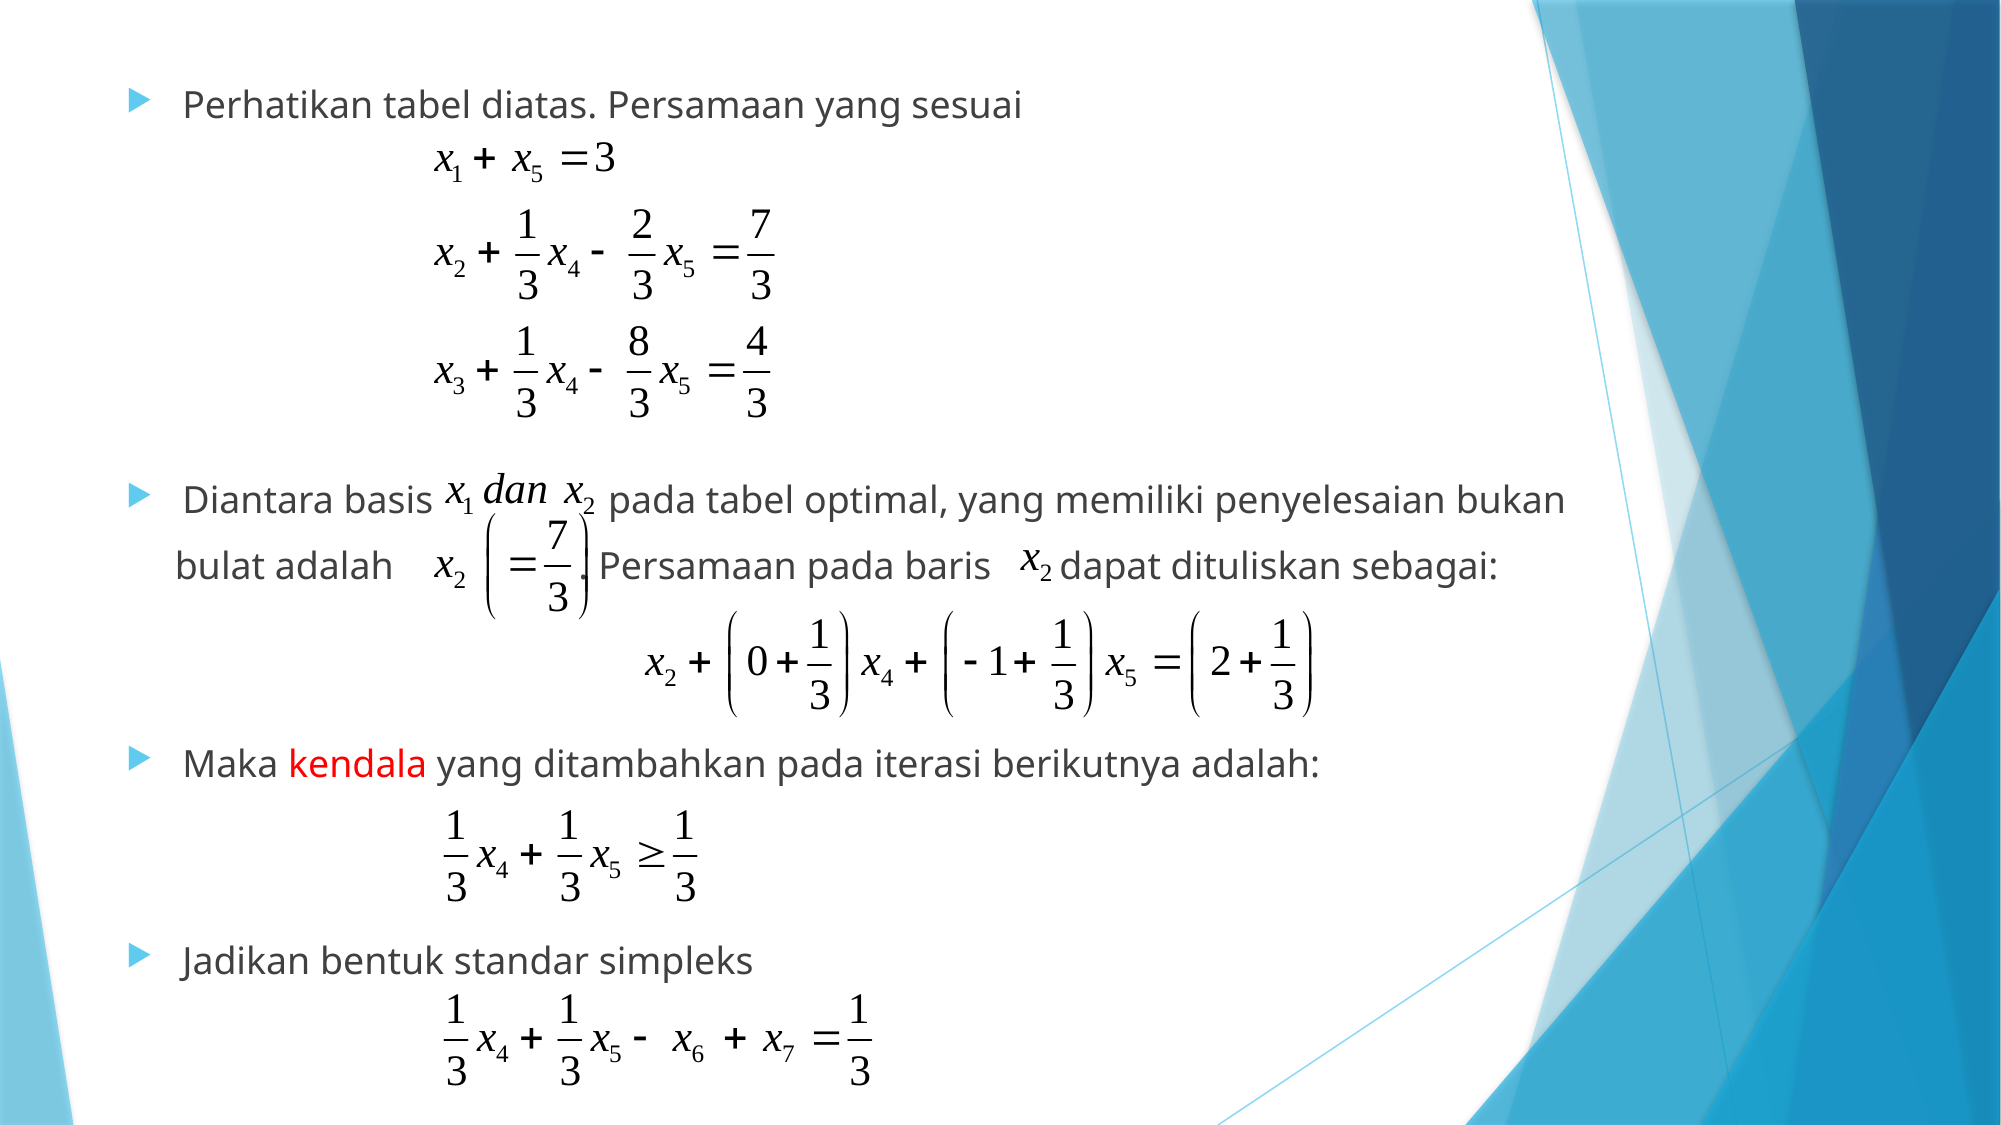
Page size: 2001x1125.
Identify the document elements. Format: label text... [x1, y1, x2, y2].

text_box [436, 981, 880, 1096]
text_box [636, 602, 1327, 728]
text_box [436, 459, 605, 510]
list Perhatikan tabel diatas. Persamaan yang sesuai Diantara basis pada tabel optimal, yang memiliki penyelesaian bukan bulat adalah . Persamaan pada baris dapat dituliskan sebagai: Maka kendala yang ditambahkan pada iterasi berikutnya adalah: Jadikan bentuk standar simpleks [111, 73, 1632, 1059]
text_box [1011, 526, 1060, 593]
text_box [425, 127, 782, 427]
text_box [436, 797, 706, 912]
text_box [425, 504, 601, 629]
